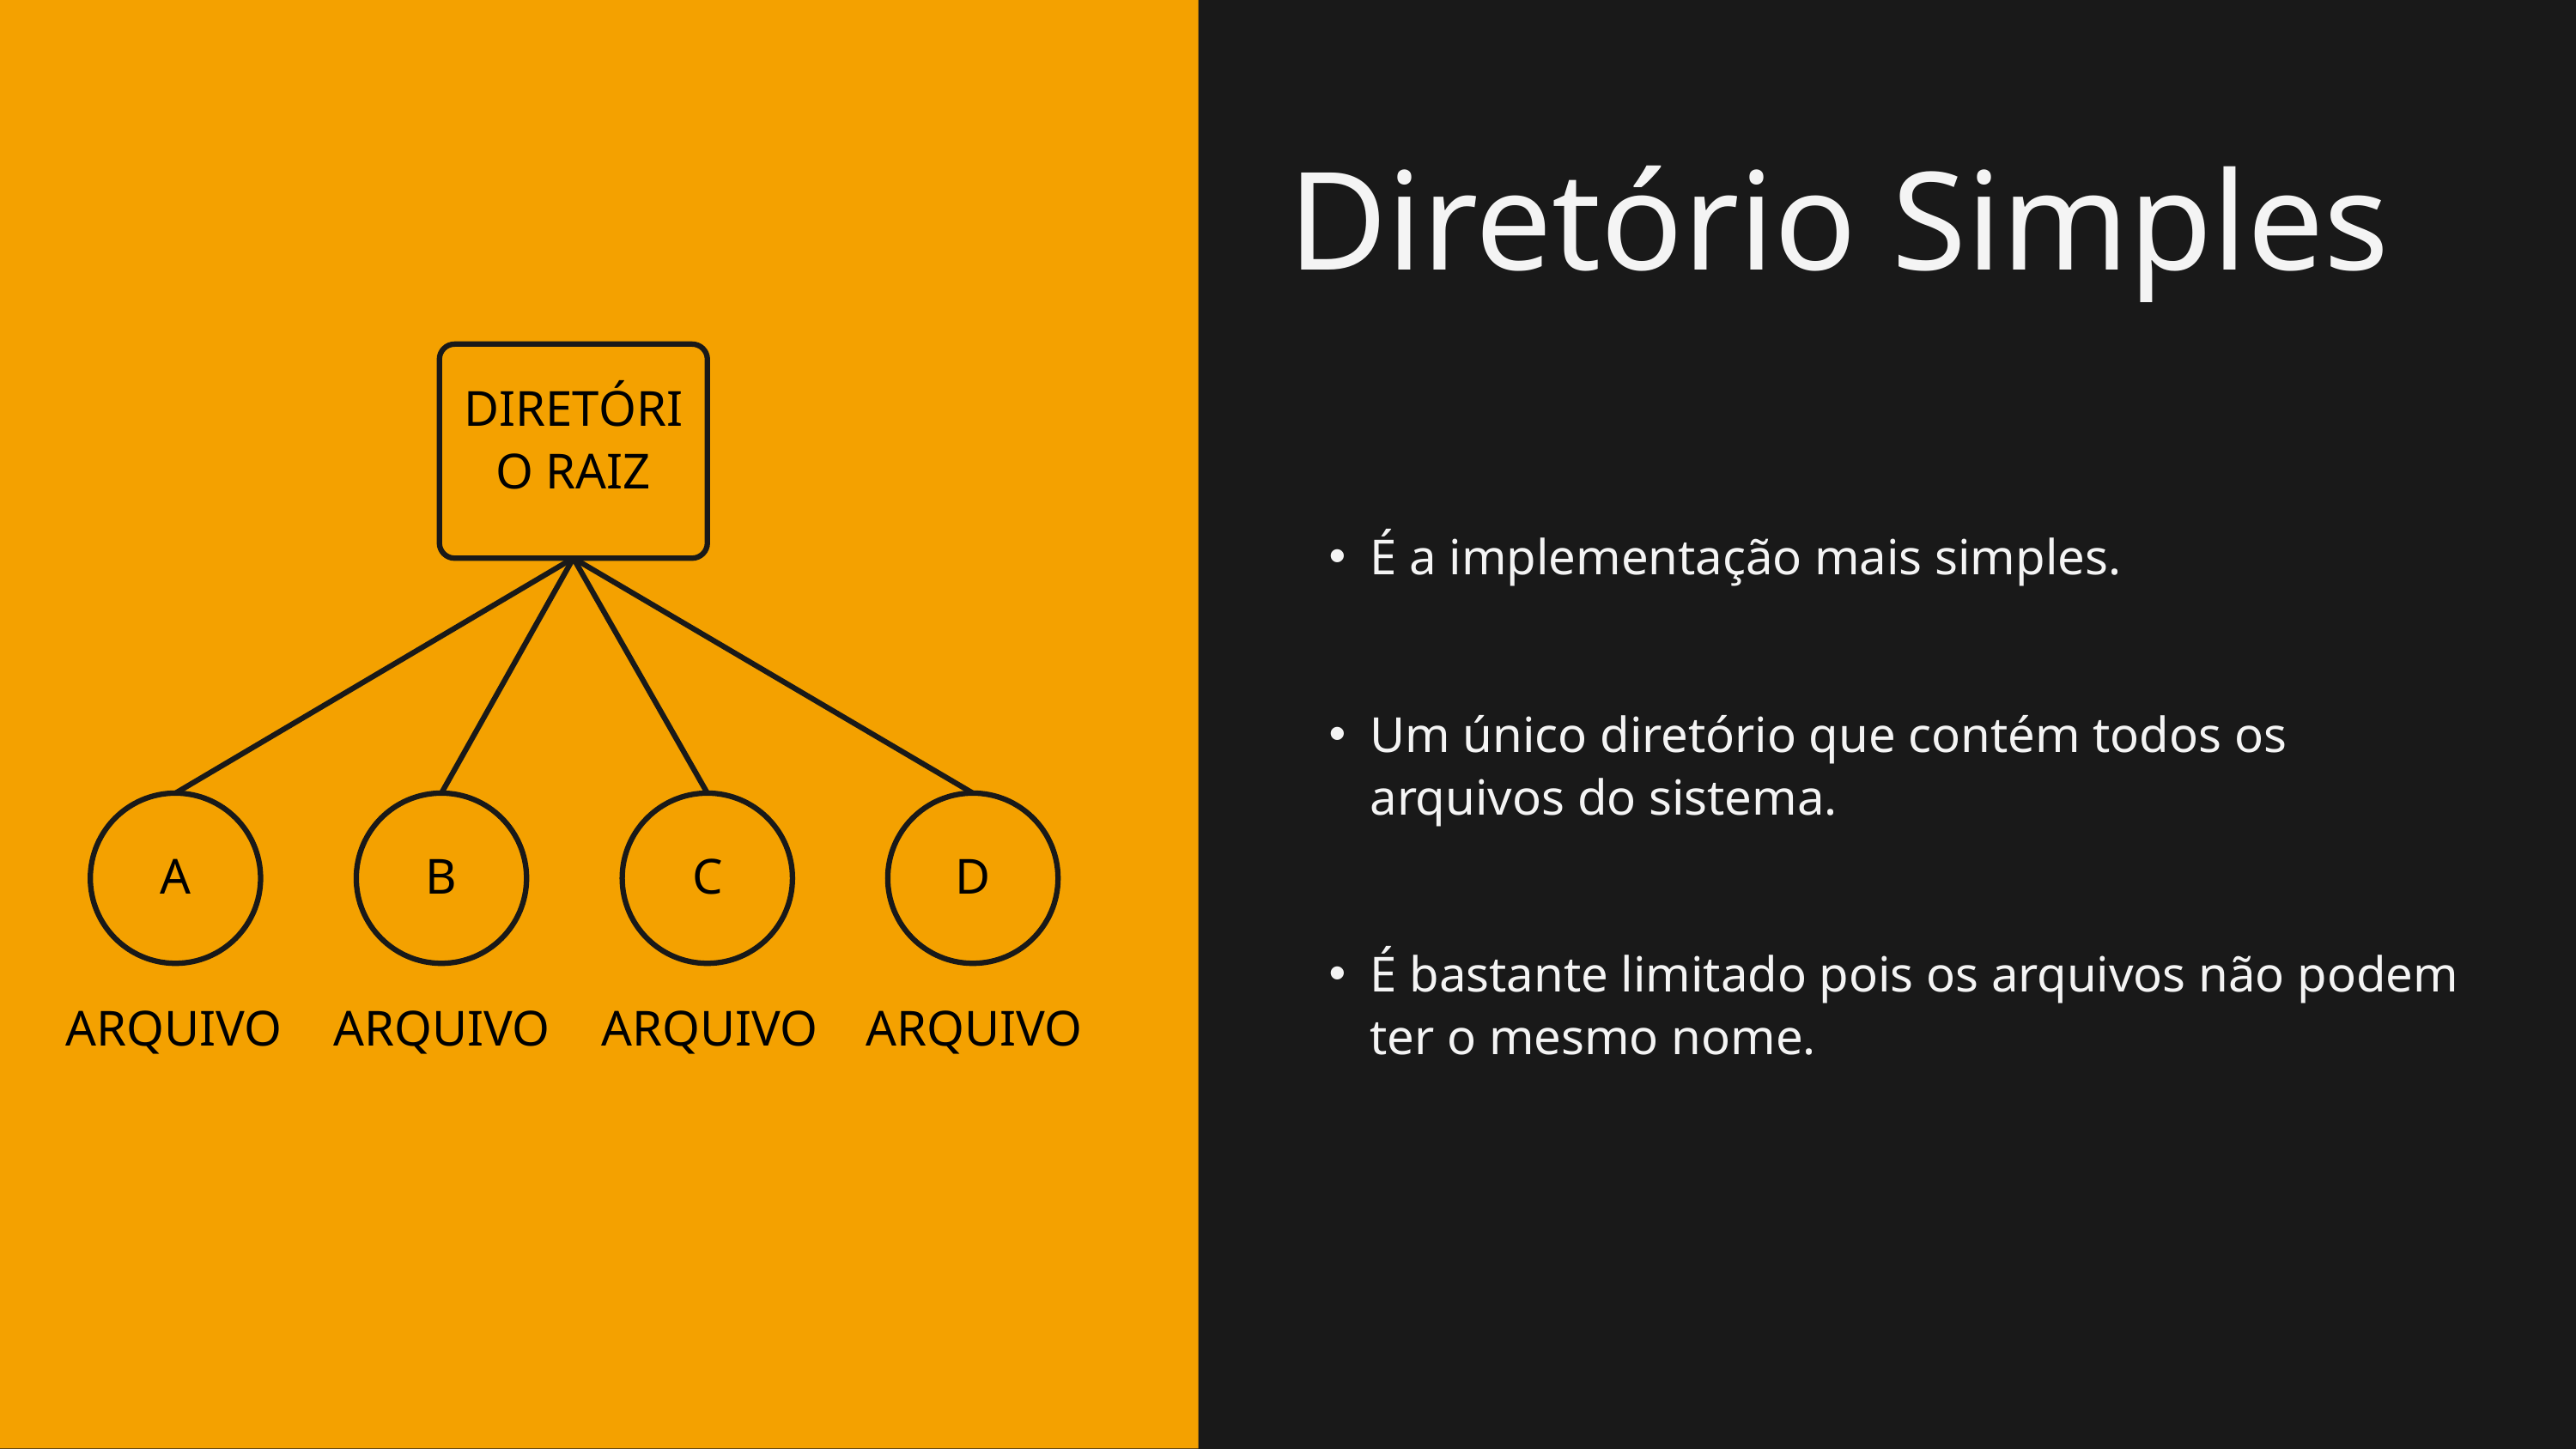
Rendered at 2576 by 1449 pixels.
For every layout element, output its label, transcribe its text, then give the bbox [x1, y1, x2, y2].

text_box ARQUIVO [39, 987, 307, 1056]
text_box Diretório Simples [1288, 134, 2498, 298]
text_box É a implementação mais simples. [1288, 521, 2185, 585]
text_box ARQUIVO [840, 987, 1109, 1056]
text_box ARQUIVO [307, 987, 575, 1056]
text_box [89, 792, 261, 964]
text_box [887, 792, 1059, 964]
text_box Um único diretório que contém todos os arquivos do sistema. [1288, 699, 2448, 826]
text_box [439, 343, 708, 559]
text_box ARQUIVO [575, 987, 840, 1056]
text_box [0, 0, 1199, 1449]
text_box É bastante limitado pois os arquivos não podem ter o mesmo nome. [1287, 938, 2515, 1064]
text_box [355, 792, 527, 964]
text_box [622, 792, 793, 964]
